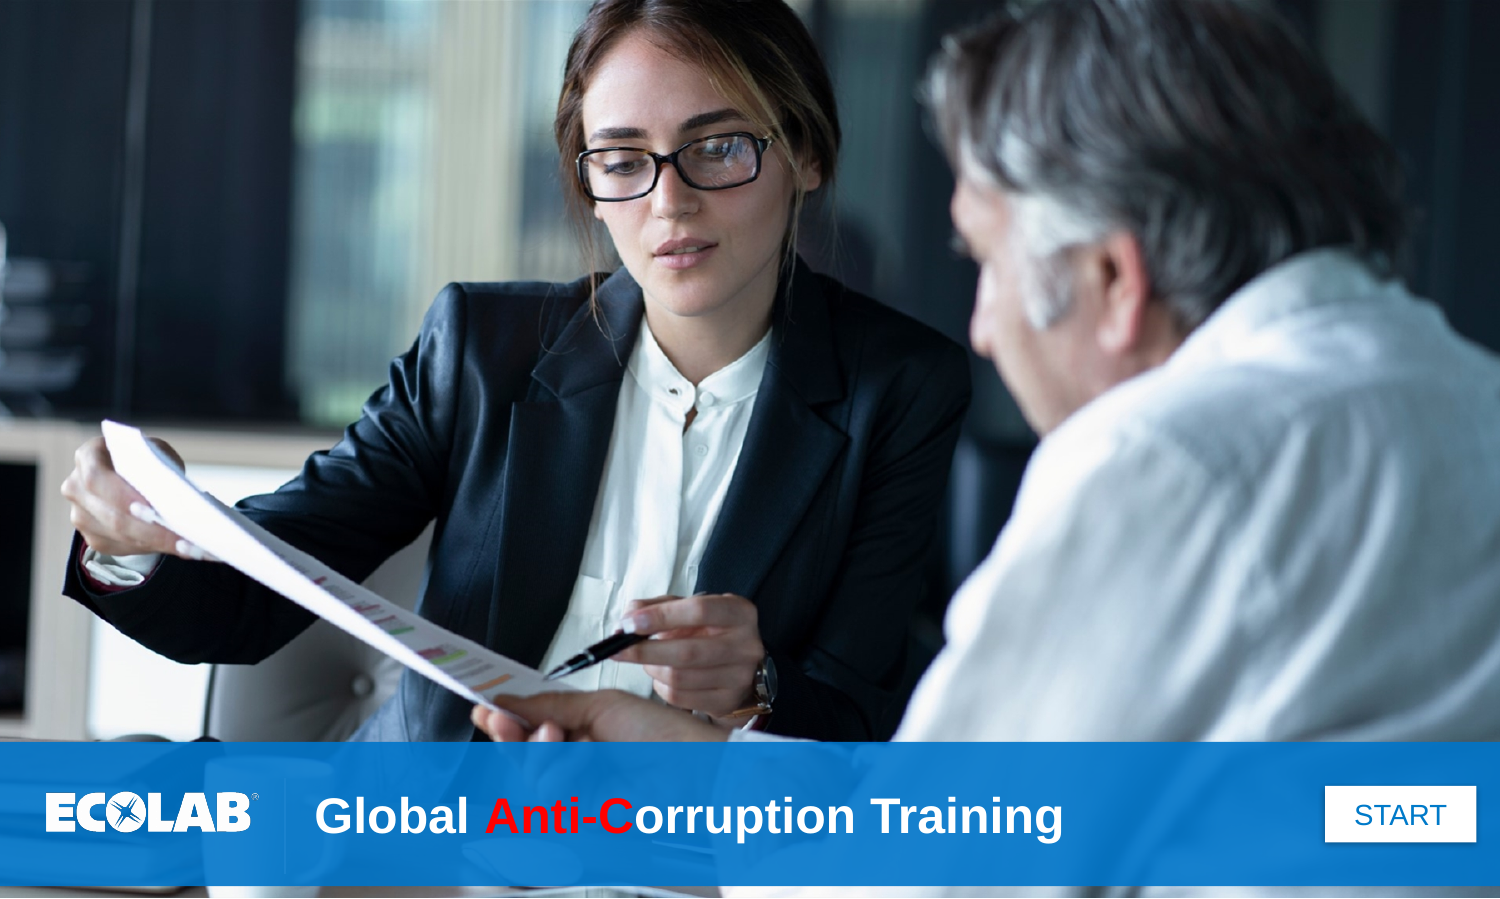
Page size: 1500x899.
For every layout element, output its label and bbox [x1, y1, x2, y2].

text_box [0, 741, 1500, 887]
picture [0, 0, 1500, 741]
picture [0, 887, 1500, 898]
